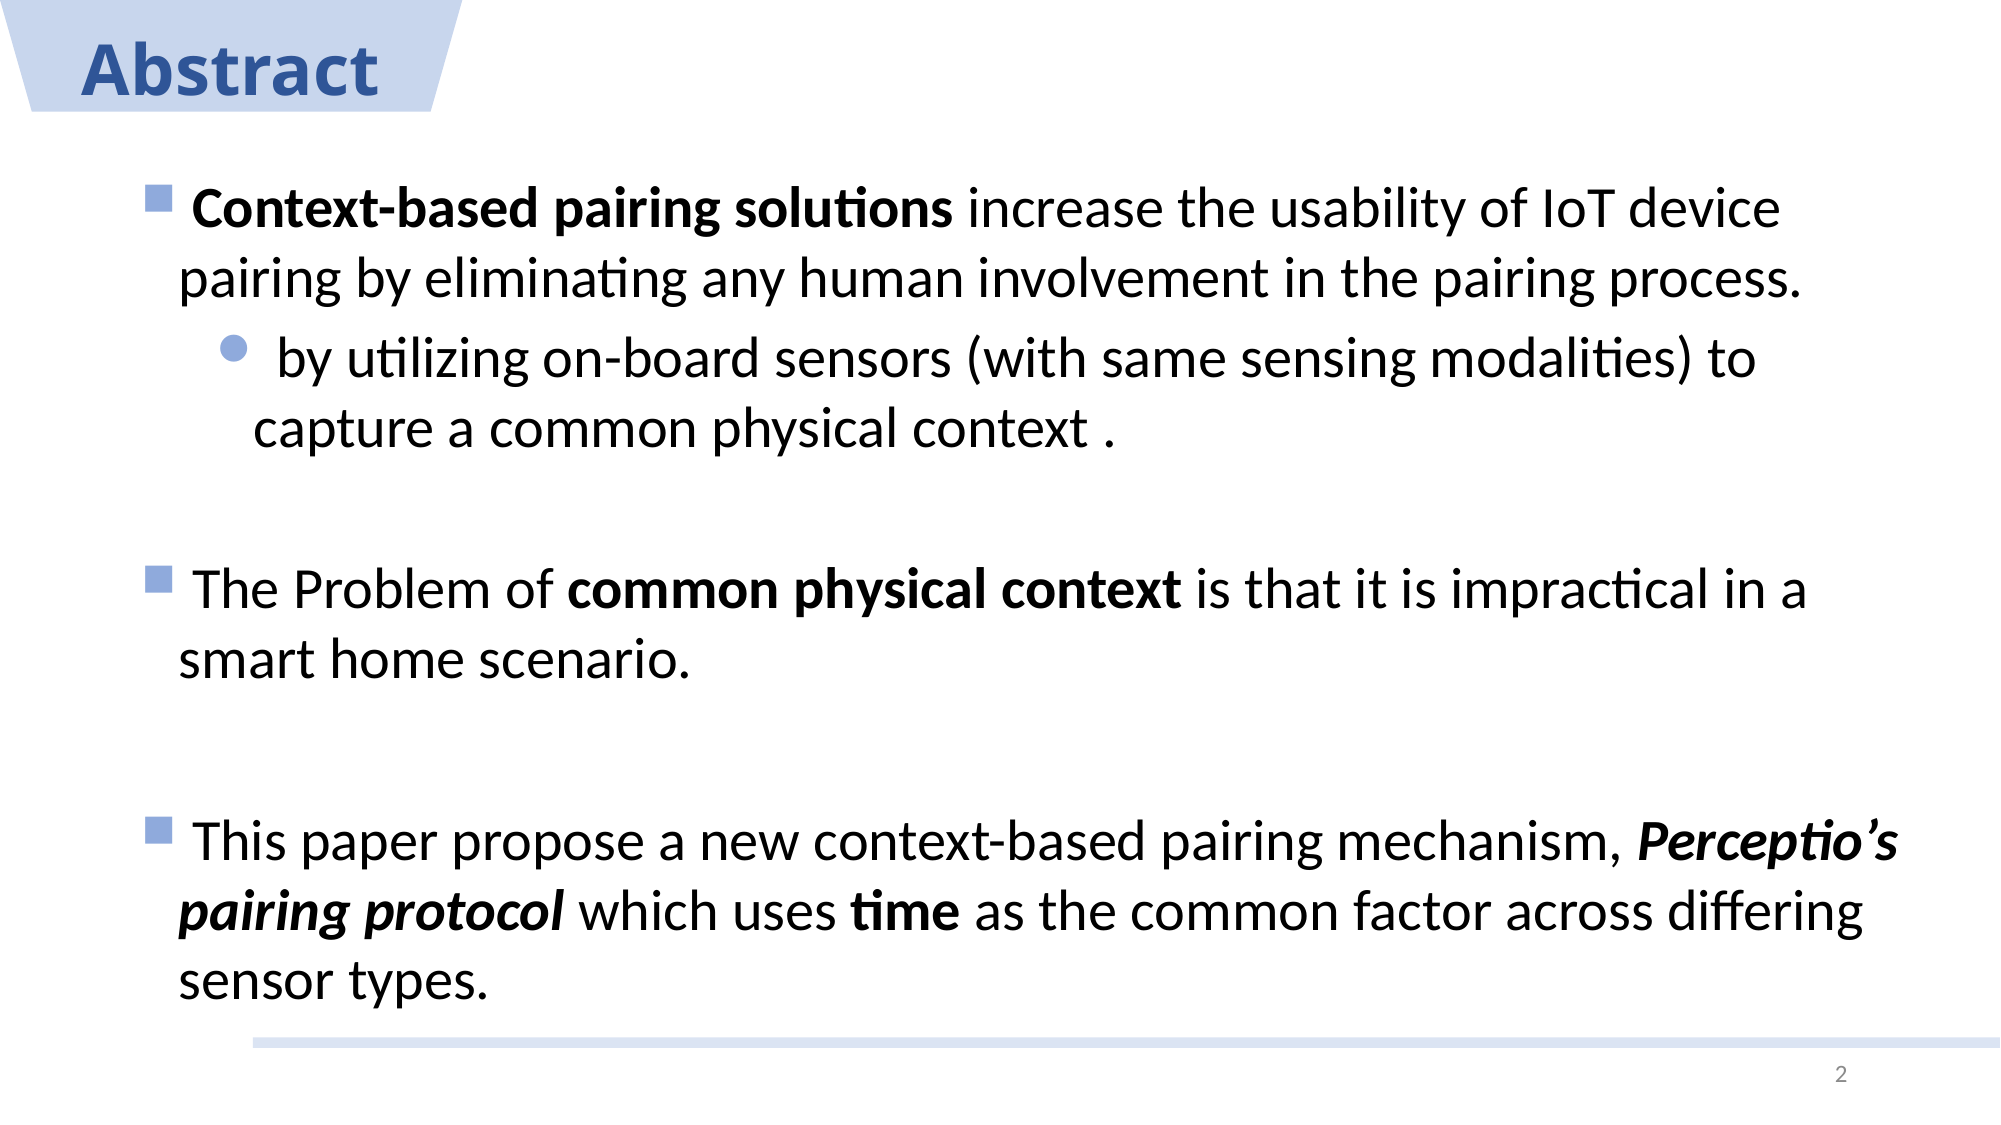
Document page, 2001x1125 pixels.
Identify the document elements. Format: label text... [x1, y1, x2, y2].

title Abstract [65, 16, 397, 129]
text_box [0, 0, 464, 113]
list Context-based pairing solutions increase the usability of IoT device pairing by eliminating any human involvement in the pairing process. by utilizing on-board sensors (with same sensing modalities) to capture a common physical context . The Problem of common physical context is that it is impractical in a smart home scenario. This paper propose a new context-based pairing mechanism, Perceptio’s pairing protocol which uses time as the common factor across differing sensor types. [126, 161, 1937, 1027]
slide_number 2 [1412, 1043, 1863, 1103]
